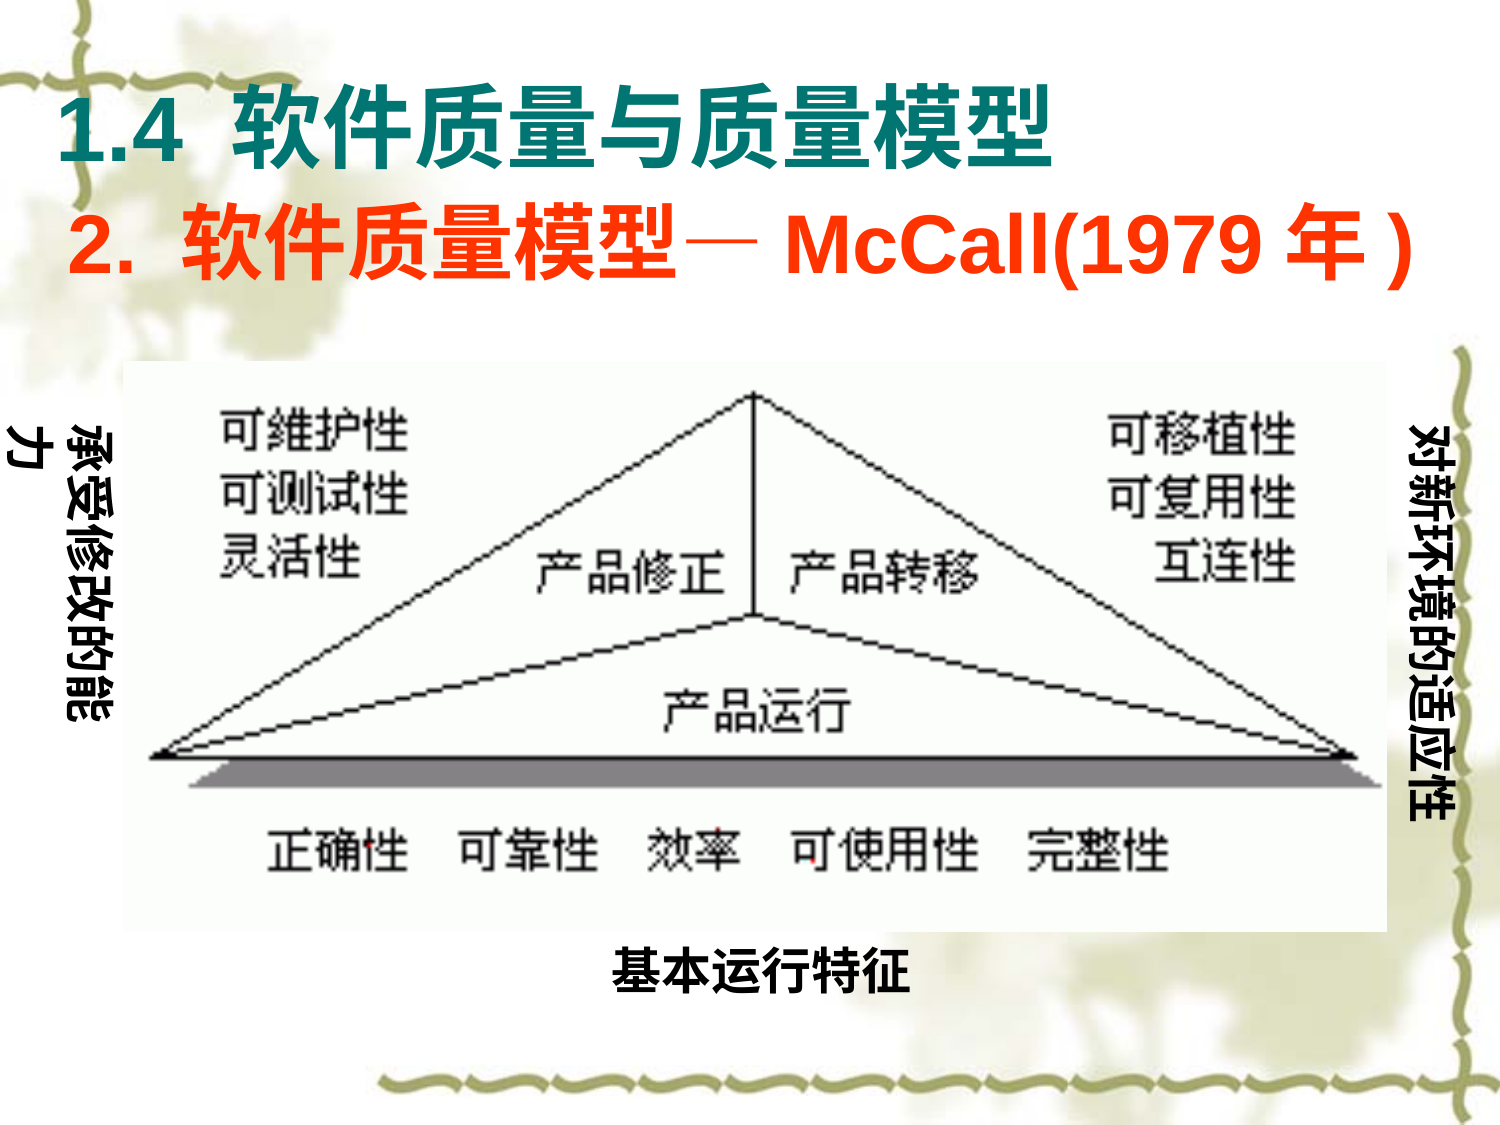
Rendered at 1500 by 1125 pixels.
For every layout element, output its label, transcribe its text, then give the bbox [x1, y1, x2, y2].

text_box 2. 软件质量模型—McCall(1979年) [53, 172, 1459, 408]
picture [0, 0, 1500, 1125]
text_box 对新环境的适应性 [1392, 408, 1471, 846]
text_box 基本运行特征 [596, 940, 1081, 1007]
text_box 承受修改的能力 [38, 408, 118, 787]
title 1.4 软件质量与质量模型 [40, 30, 1443, 219]
text_box 2. 软件质量模型—McCall(1979年) [53, 787, 1459, 1094]
